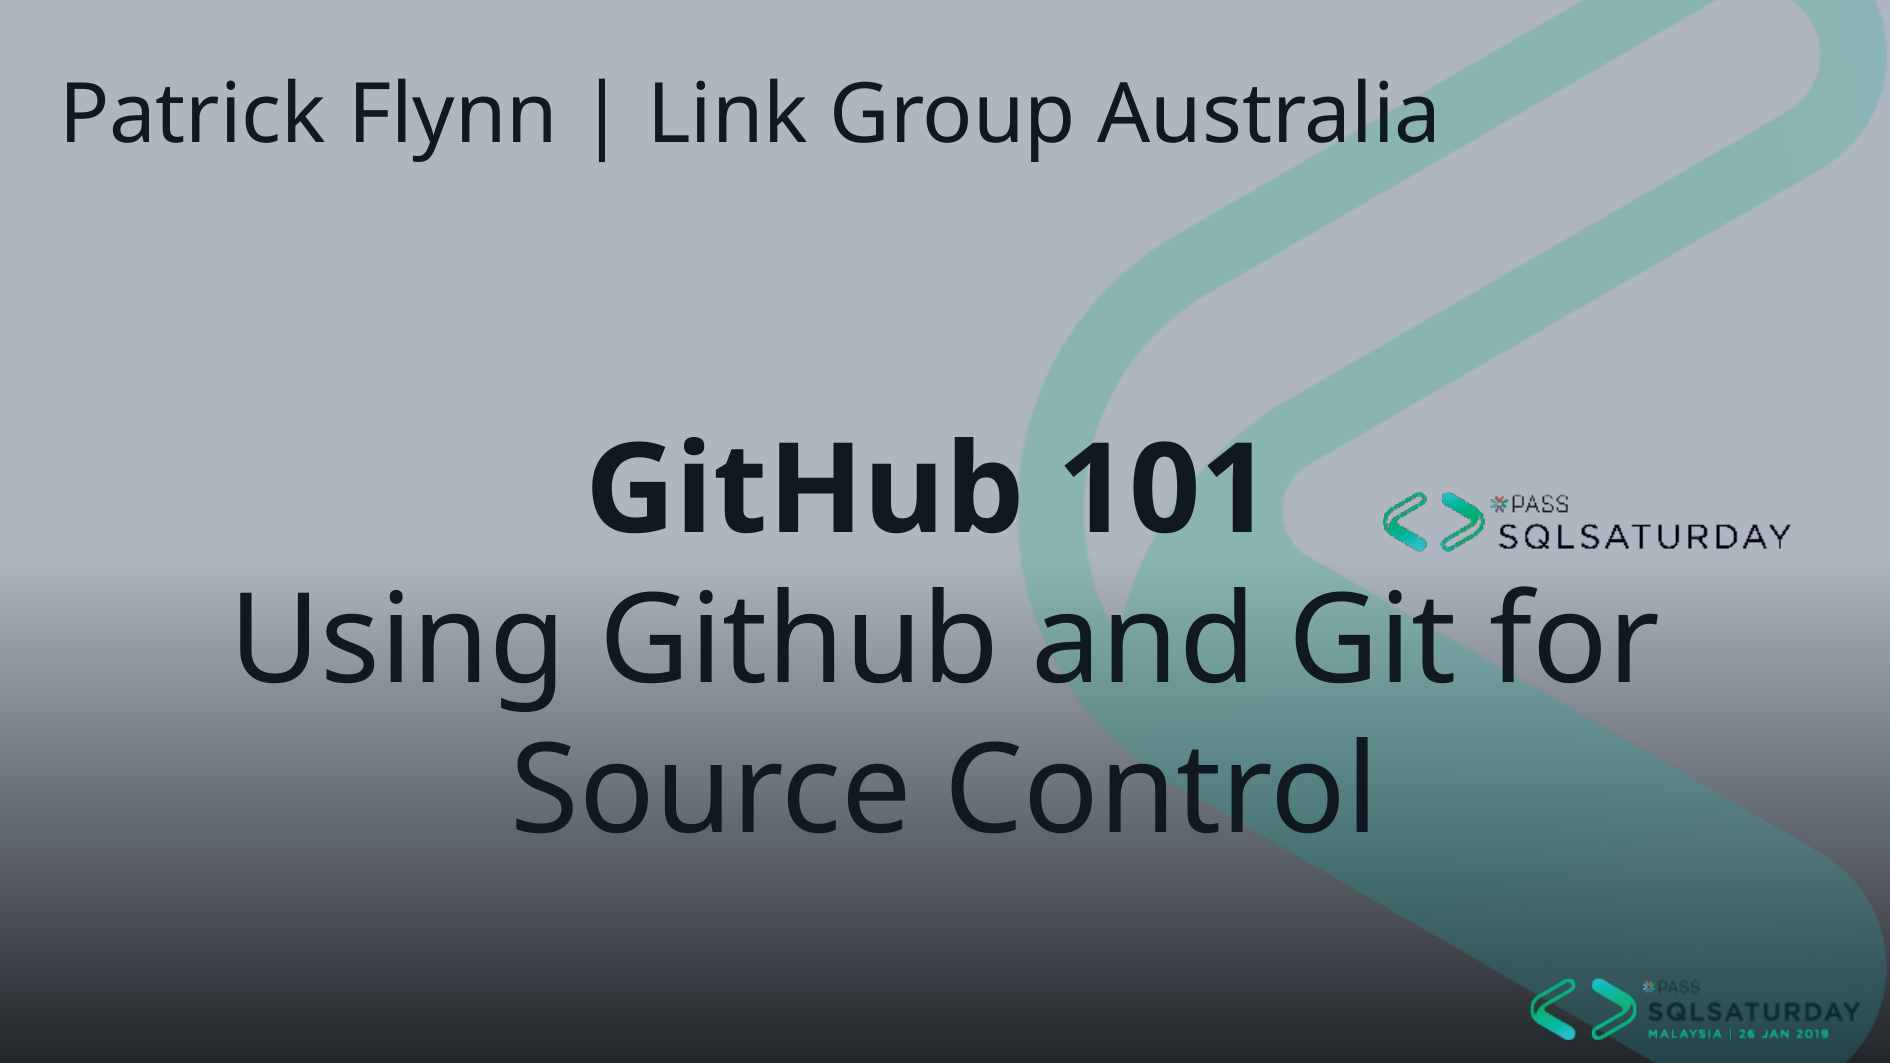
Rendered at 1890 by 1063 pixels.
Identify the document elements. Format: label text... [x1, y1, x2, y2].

picture [1529, 977, 1890, 1042]
title GitHub 101 Using Github and Git for Source Control [59, 383, 1831, 858]
list Patrick Flynn | Link Group Australia [59, 59, 1831, 237]
